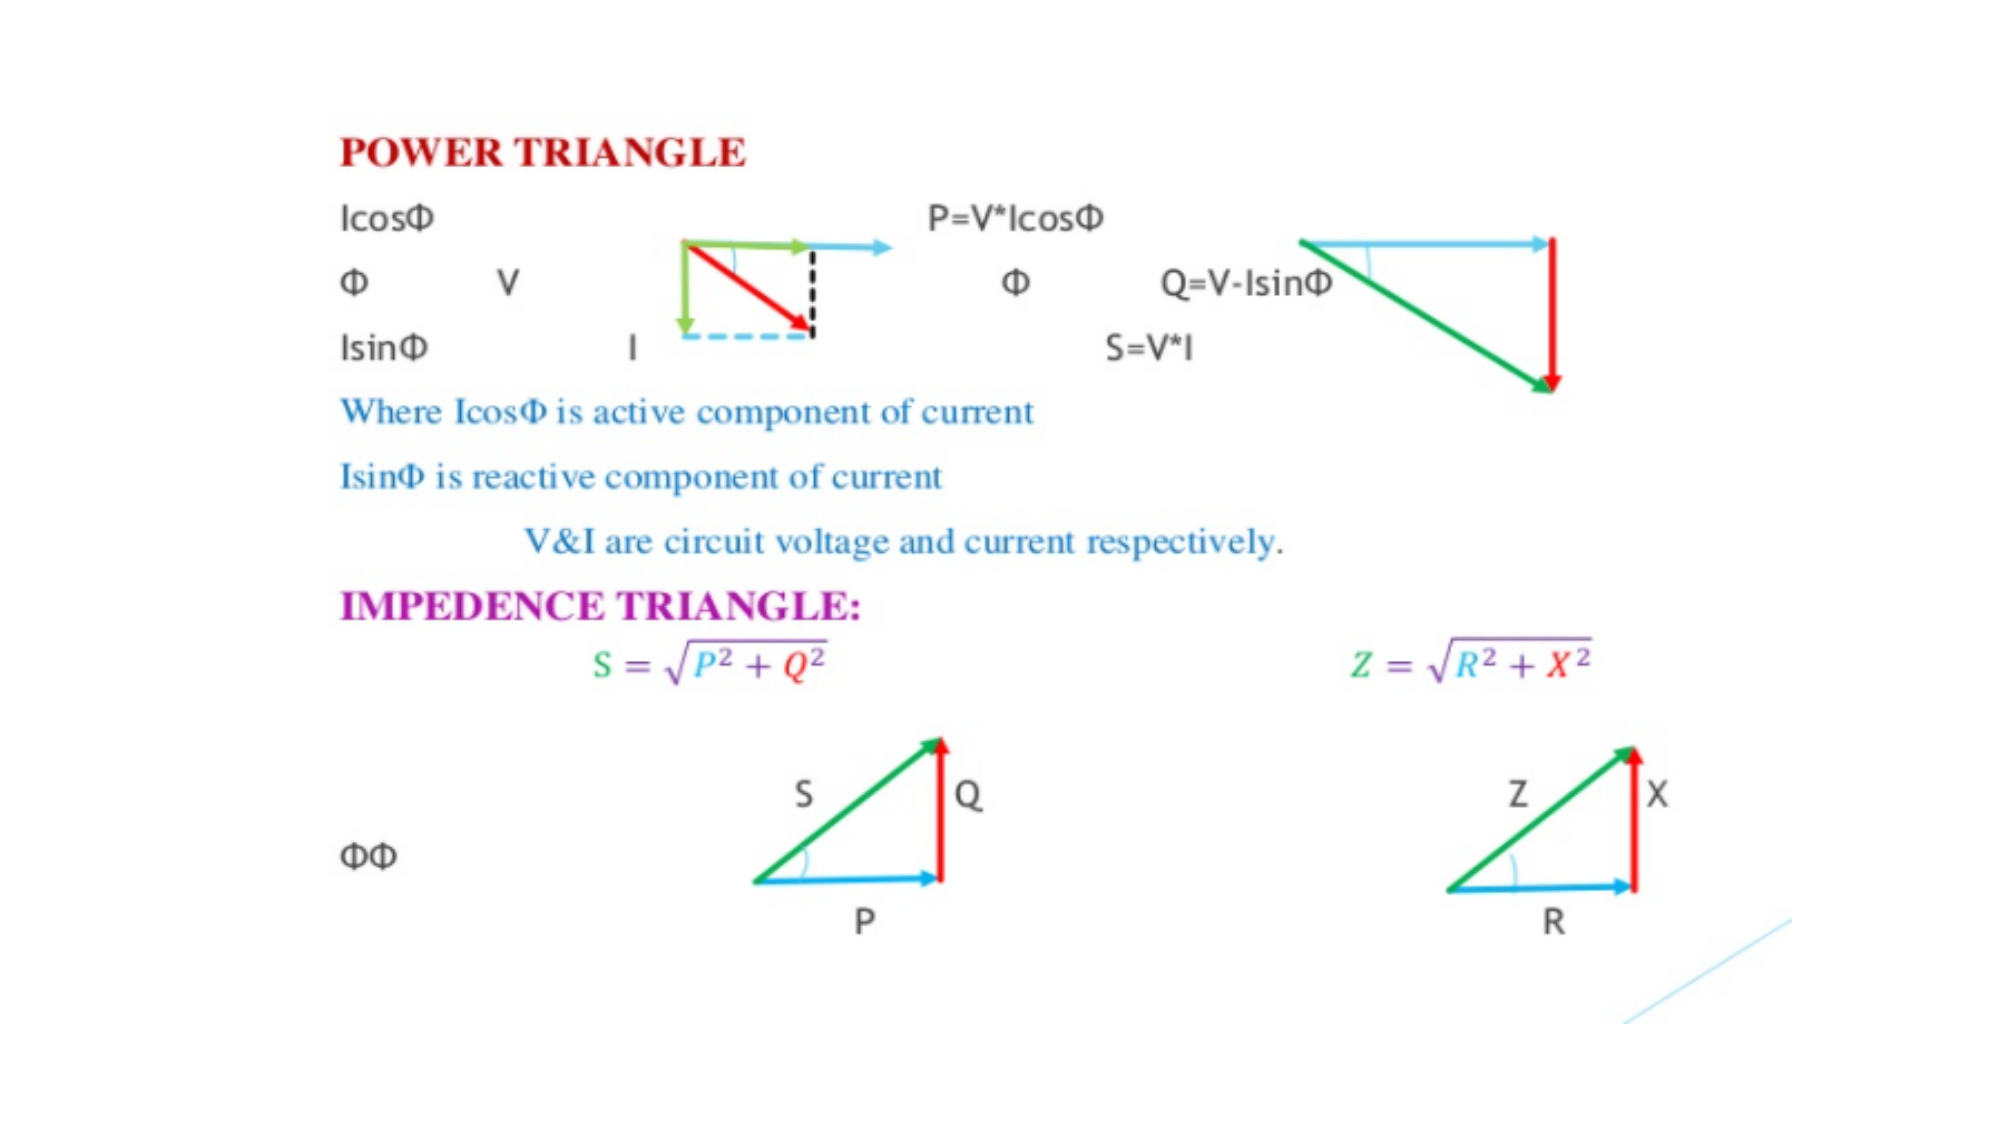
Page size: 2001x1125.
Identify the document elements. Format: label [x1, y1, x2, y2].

list [264, 88, 1792, 1024]
